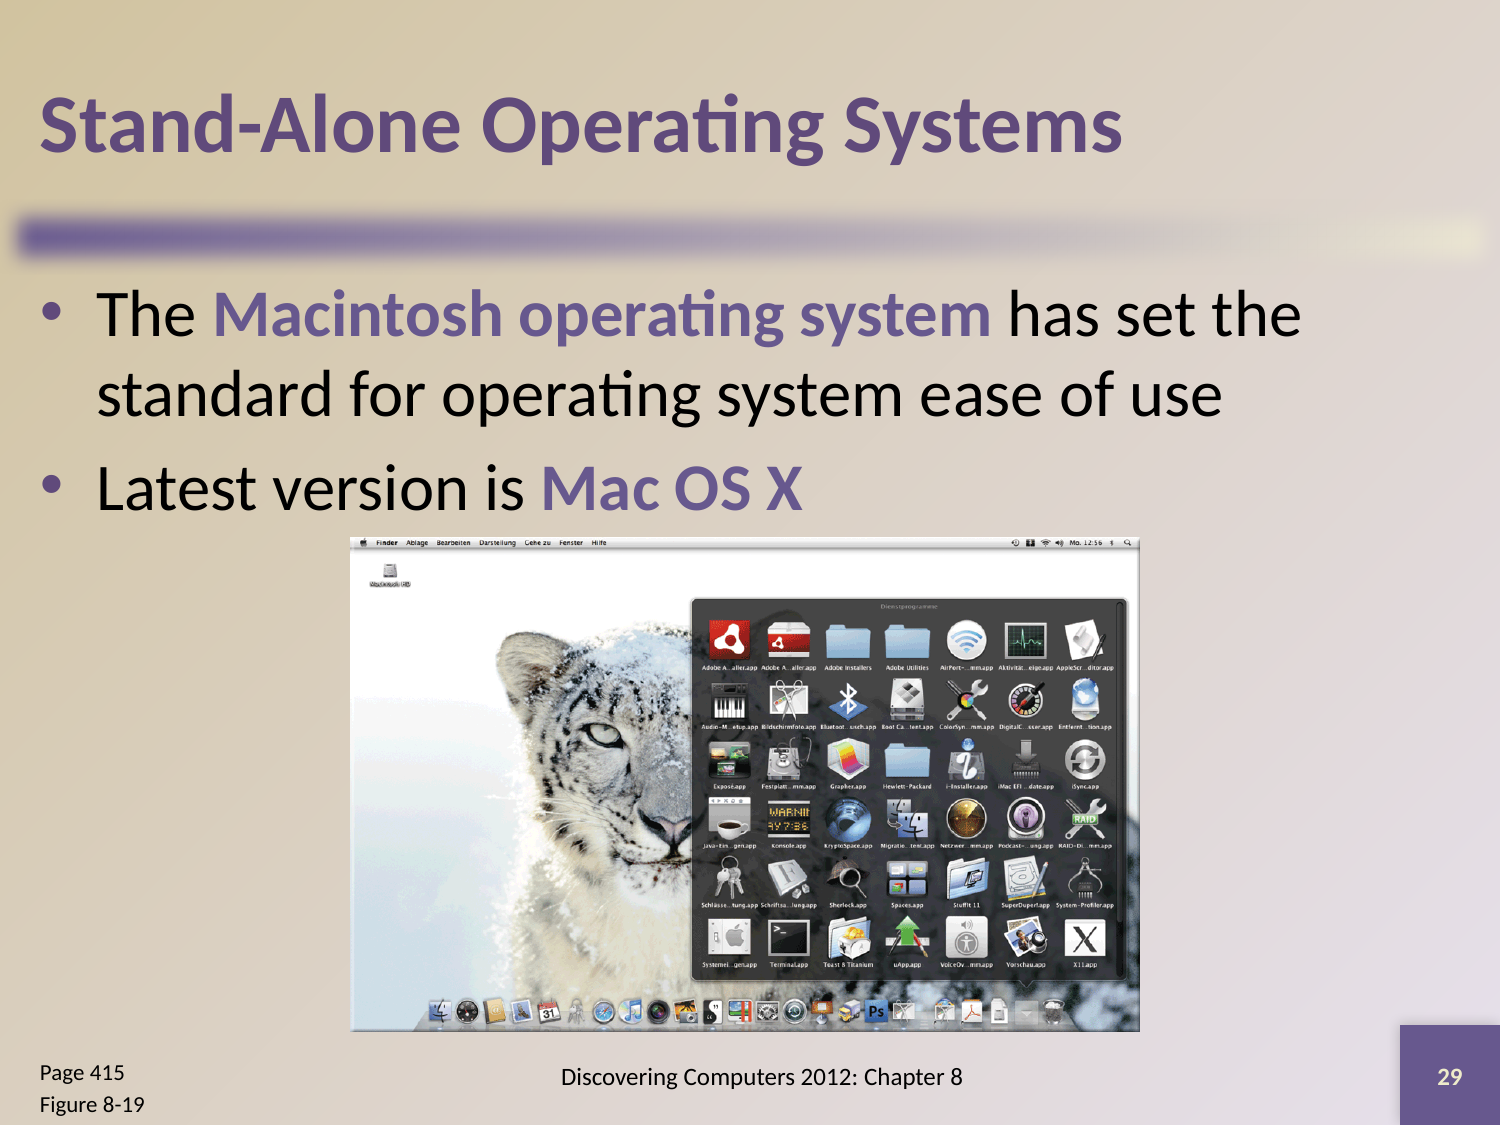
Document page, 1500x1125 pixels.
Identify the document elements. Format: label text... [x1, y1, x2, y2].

picture [349, 537, 1141, 1032]
list The Macintosh operating system has set the standard for operating system ease of use Latest version is Mac OS X [24, 262, 1475, 1025]
slide_number 29 [1400, 1025, 1500, 1125]
footer Discovering Computers 2012: Chapter 8 [450, 1041, 1075, 1113]
title Stand-Alone Operating Systems [24, 24, 1475, 213]
list Page 415 Figure 8-19 [24, 1050, 300, 1125]
